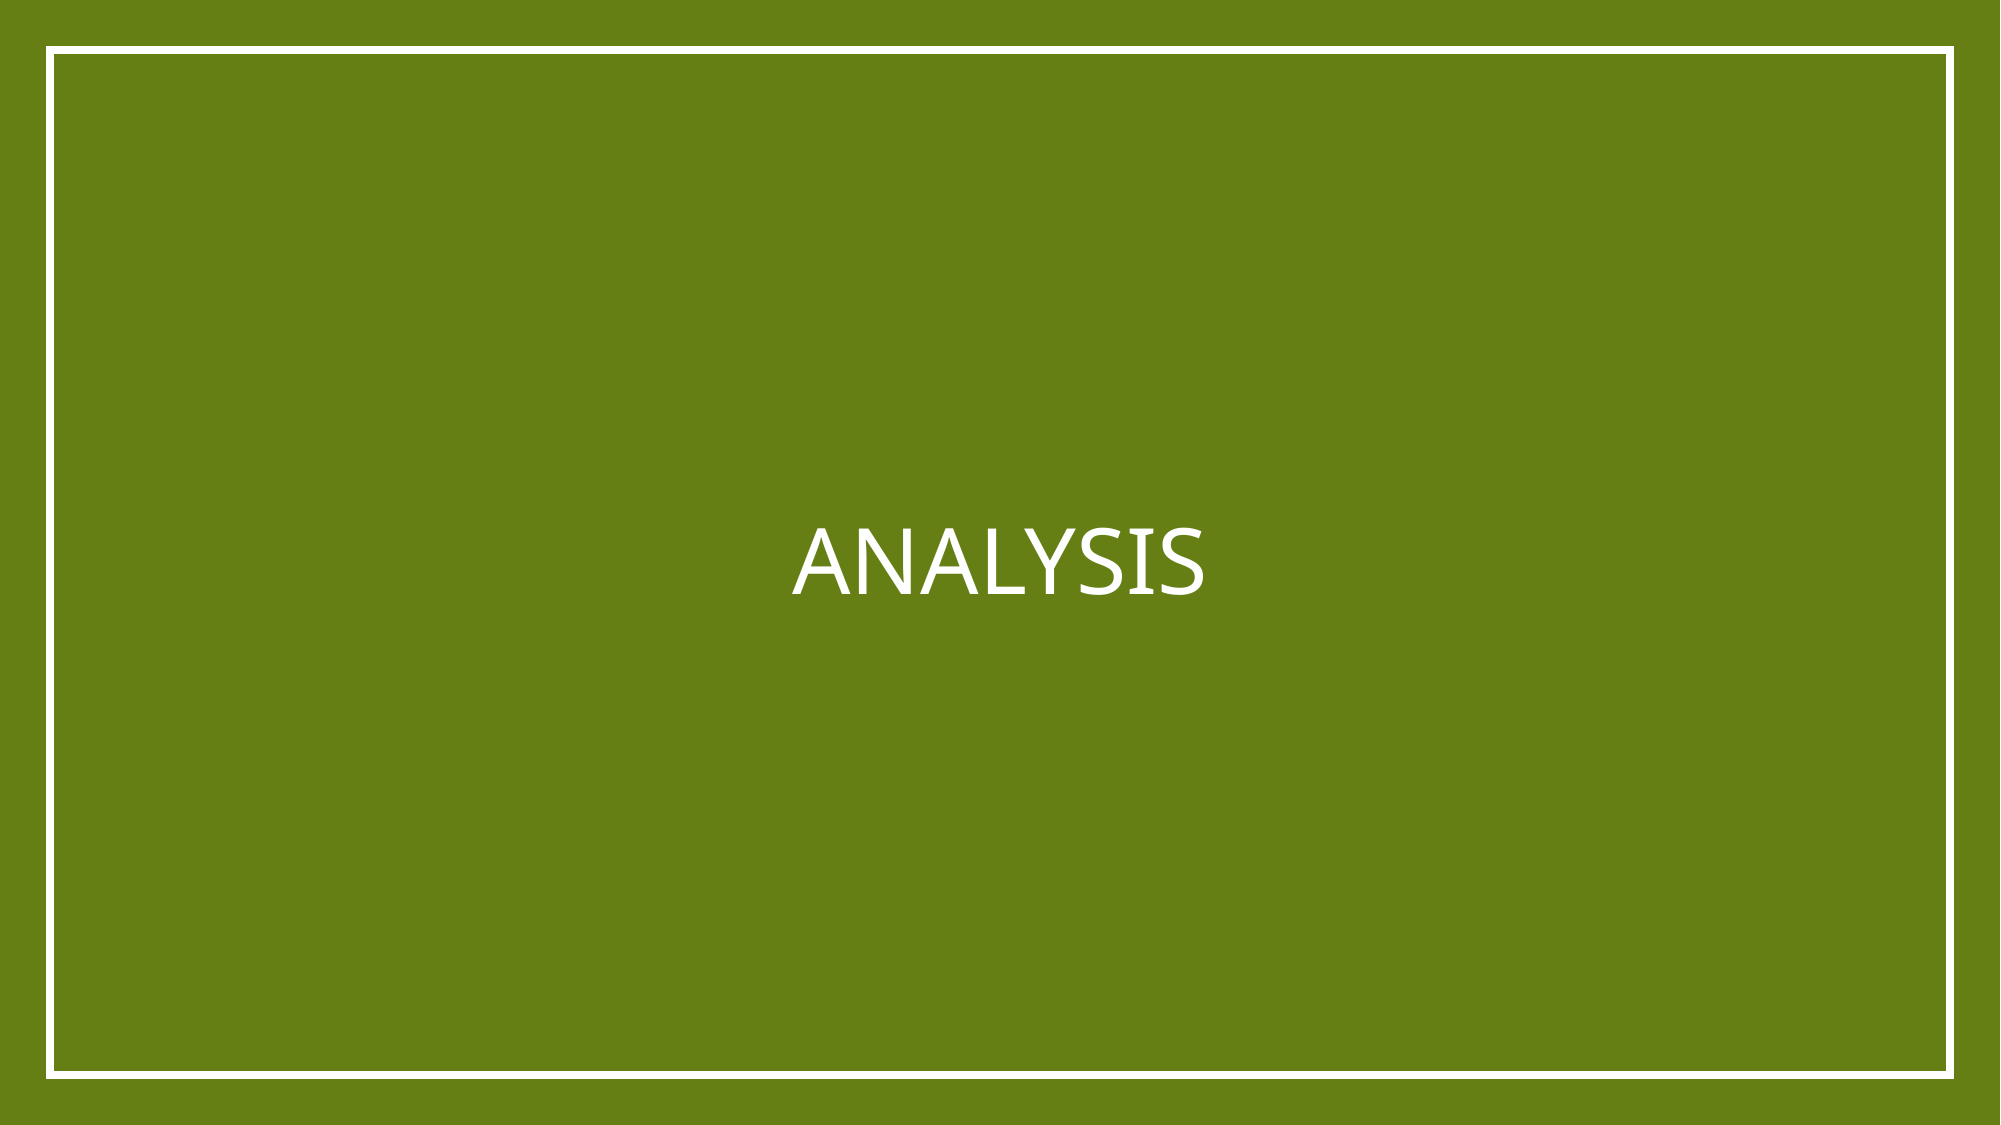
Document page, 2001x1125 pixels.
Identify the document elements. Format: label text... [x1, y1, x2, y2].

title analysis [137, 253, 1863, 622]
